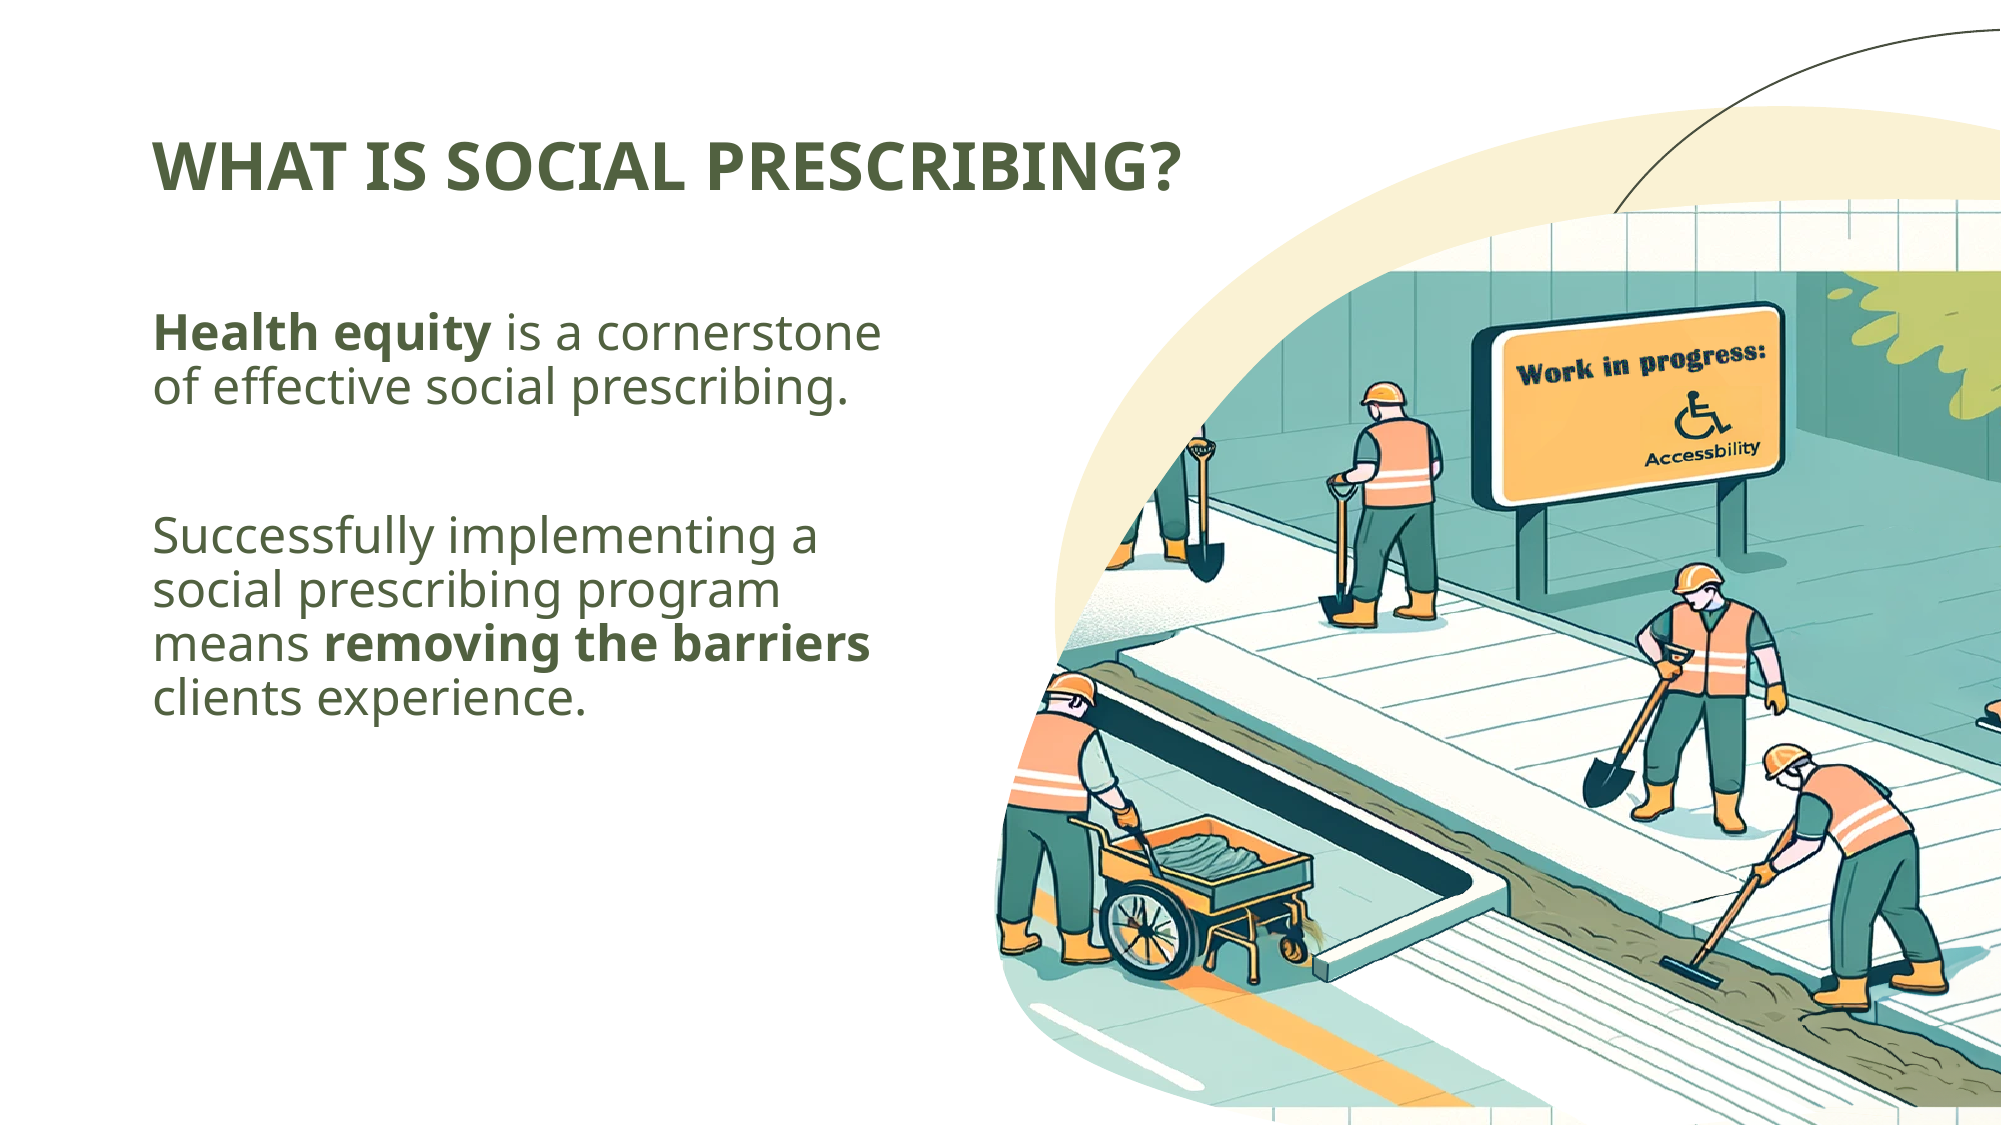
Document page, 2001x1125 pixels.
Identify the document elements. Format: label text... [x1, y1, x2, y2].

text_box [993, 198, 2000, 1125]
list Health equity is a cornerstone of effective social prescribing. Successfully implementing a social prescribing program means removing the barriers clients experience. [137, 299, 946, 1014]
text_box [1614, 28, 2000, 212]
title WHAT IS SOCIAL PRESCRIBING? [137, 59, 1829, 278]
text_box [1053, 278, 1371, 661]
